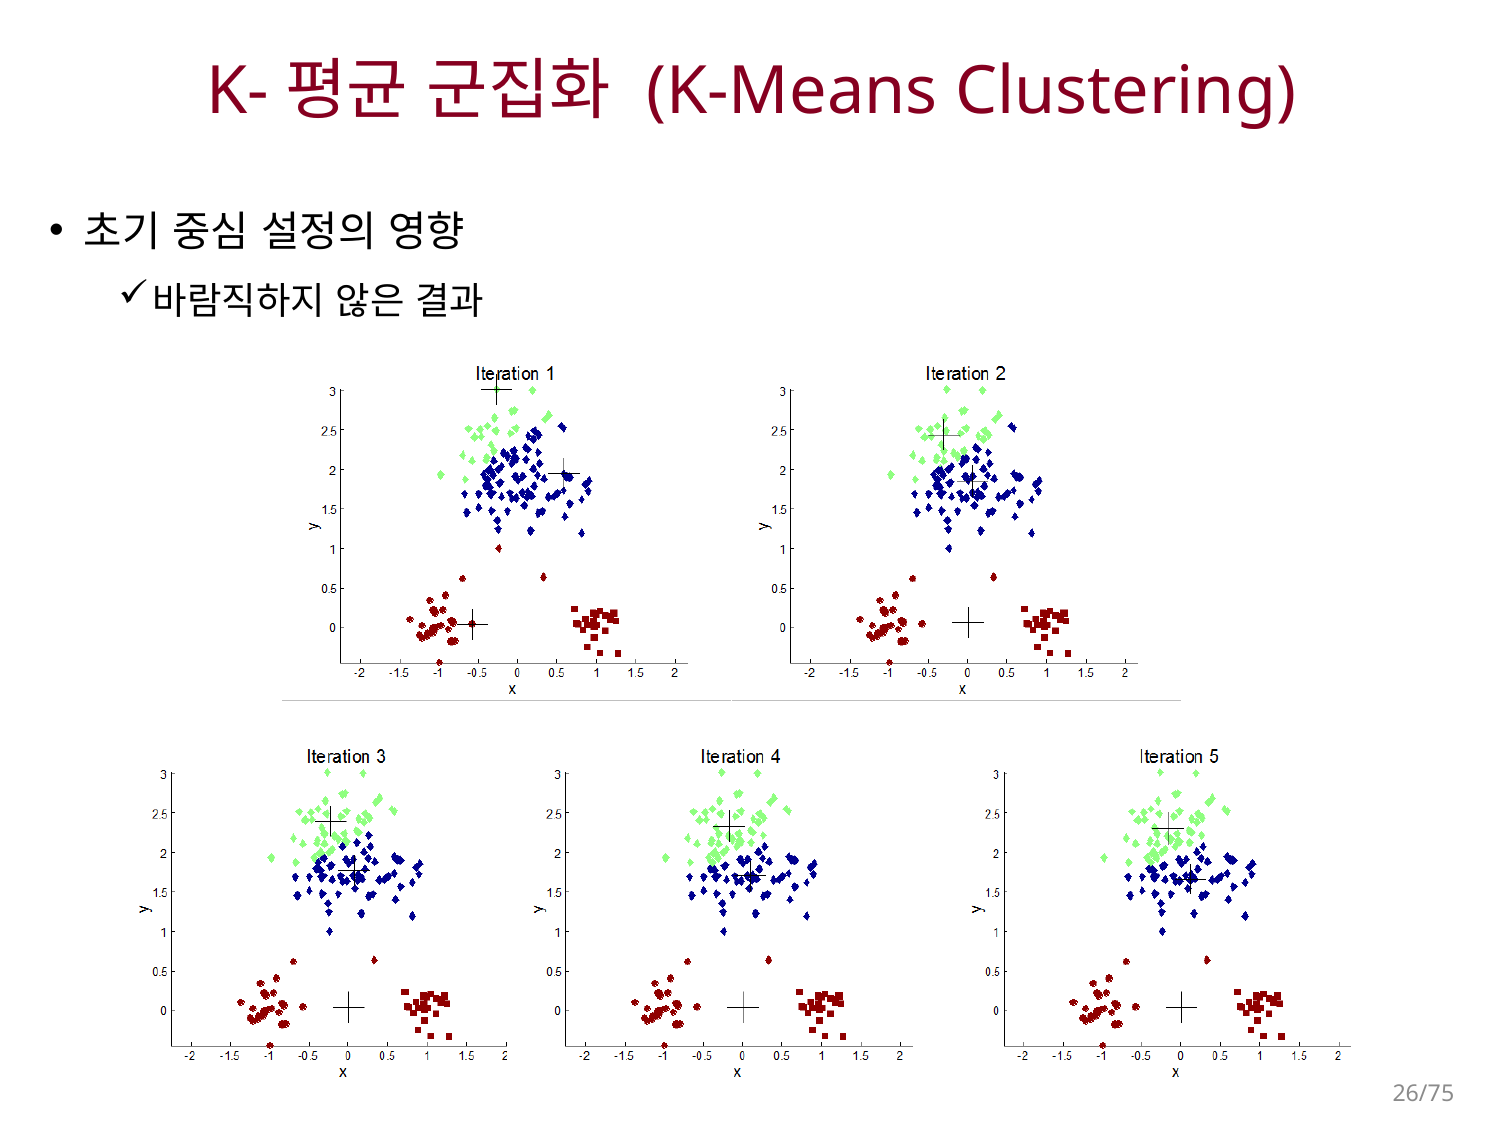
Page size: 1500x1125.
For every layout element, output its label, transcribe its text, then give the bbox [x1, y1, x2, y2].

slide_number 26/75 [1131, 1071, 1470, 1116]
title K-평균 군집화 (K-Means Clustering) [34, 37, 1470, 147]
picture [112, 363, 1394, 1083]
list 초기 중심 설정의 영향 바람직하지 않은 결과 [34, 181, 1470, 1059]
